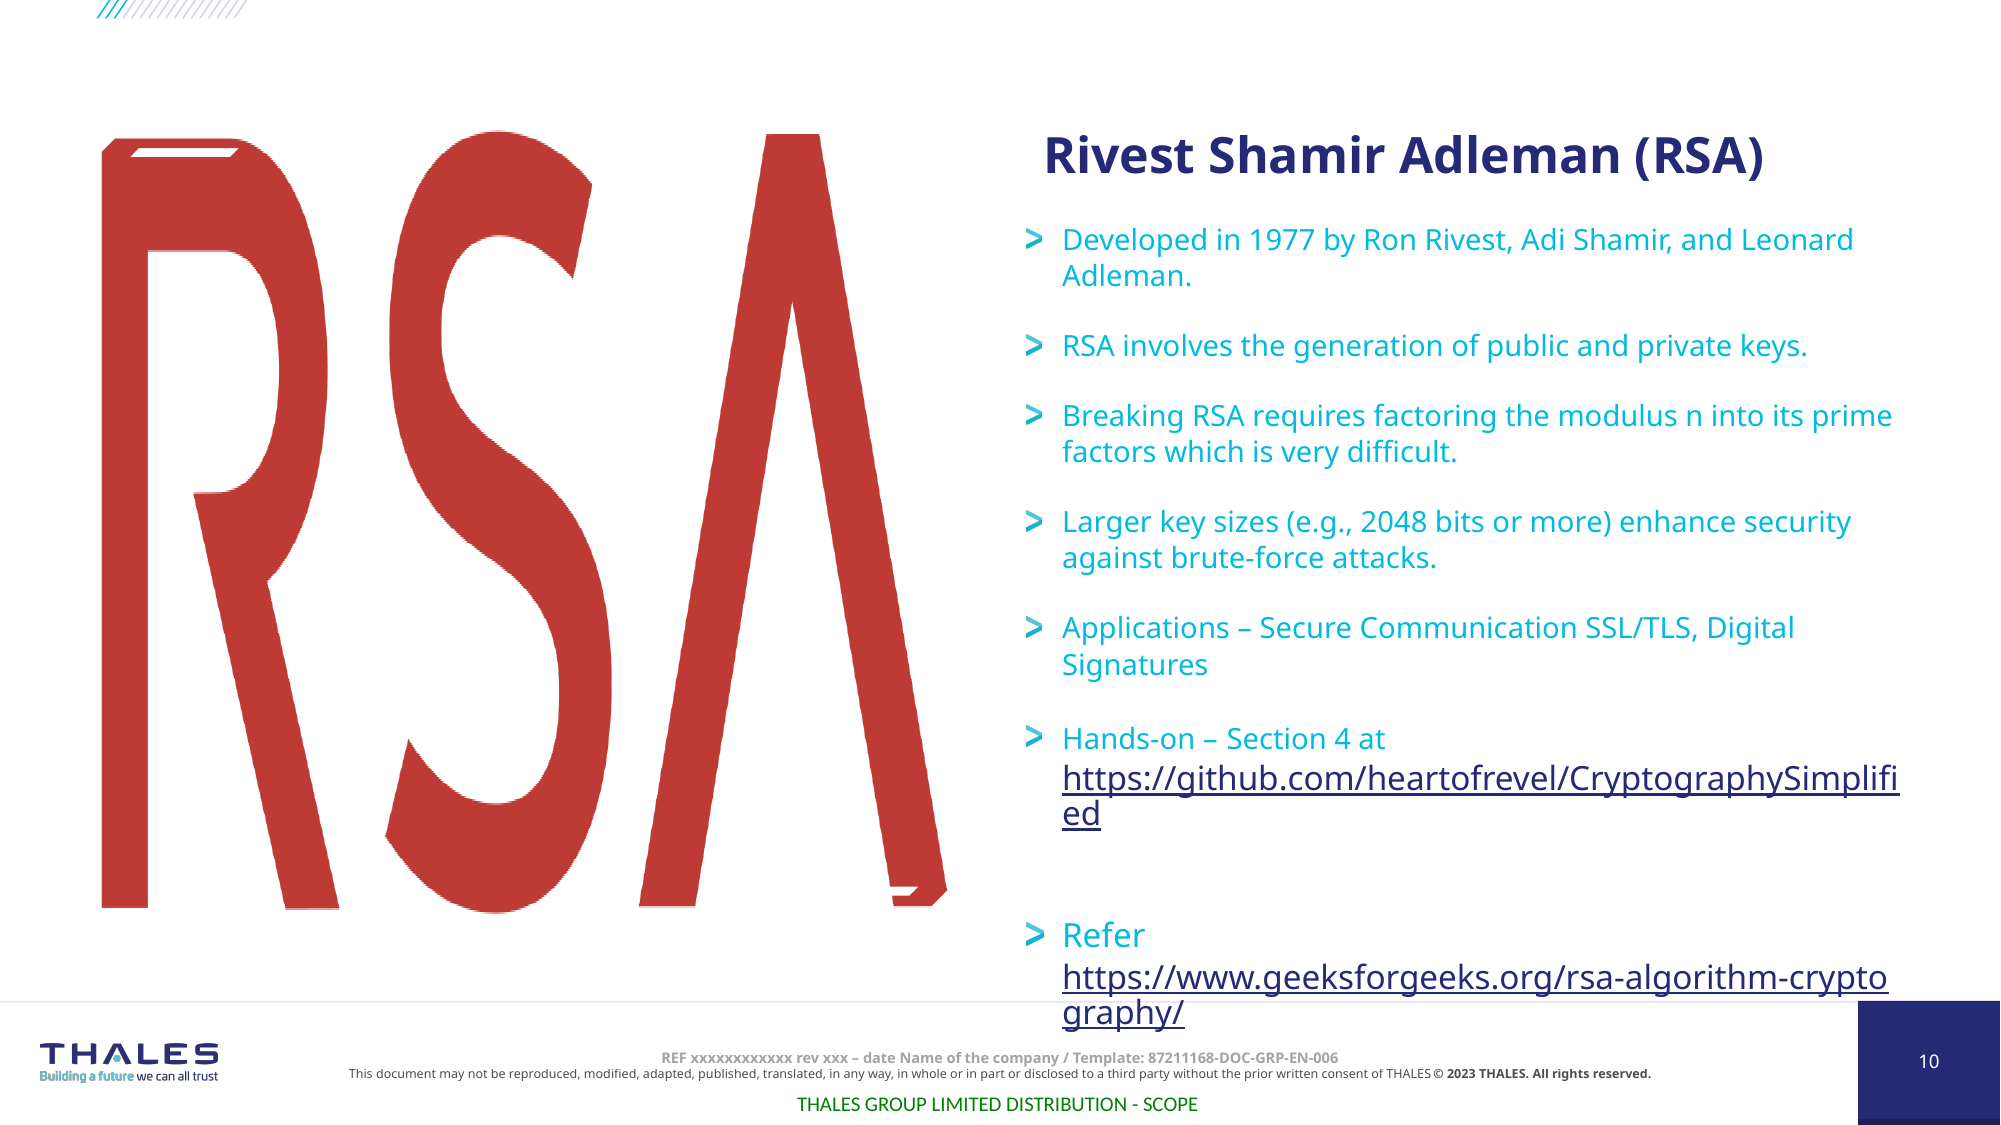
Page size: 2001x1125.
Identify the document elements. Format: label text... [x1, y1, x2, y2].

picture [40, 1043, 218, 1083]
title Rivest Shamir Adleman (RSA) [1043, 124, 1904, 219]
picture [96, 123, 952, 920]
picture [1026, 616, 1048, 638]
picture [1026, 404, 1048, 425]
picture [1026, 922, 1051, 946]
picture [1026, 228, 1048, 249]
picture [1026, 334, 1048, 356]
picture [1026, 725, 1048, 747]
picture [1026, 510, 1048, 532]
list Developed in 1977 by Ron Rivest, Adi Shamir, and Leonard Adleman. RSA involves the generation of public and private keys. Breaking RSA requires factoring the modulus n into its prime factors which is very difficult. Larger key sizes (e.g., 2048 bits or more) enhance security against brute-force attacks. Applications – Secure Communication SSL/TLS, Digital Signatures Hands-on – Section 4 at https://github.com/heartofrevel/CryptographySimplified Refer https://www.geeksforgeeks.org/rsa-algorithm-cryptography/ [1026, 219, 1904, 972]
